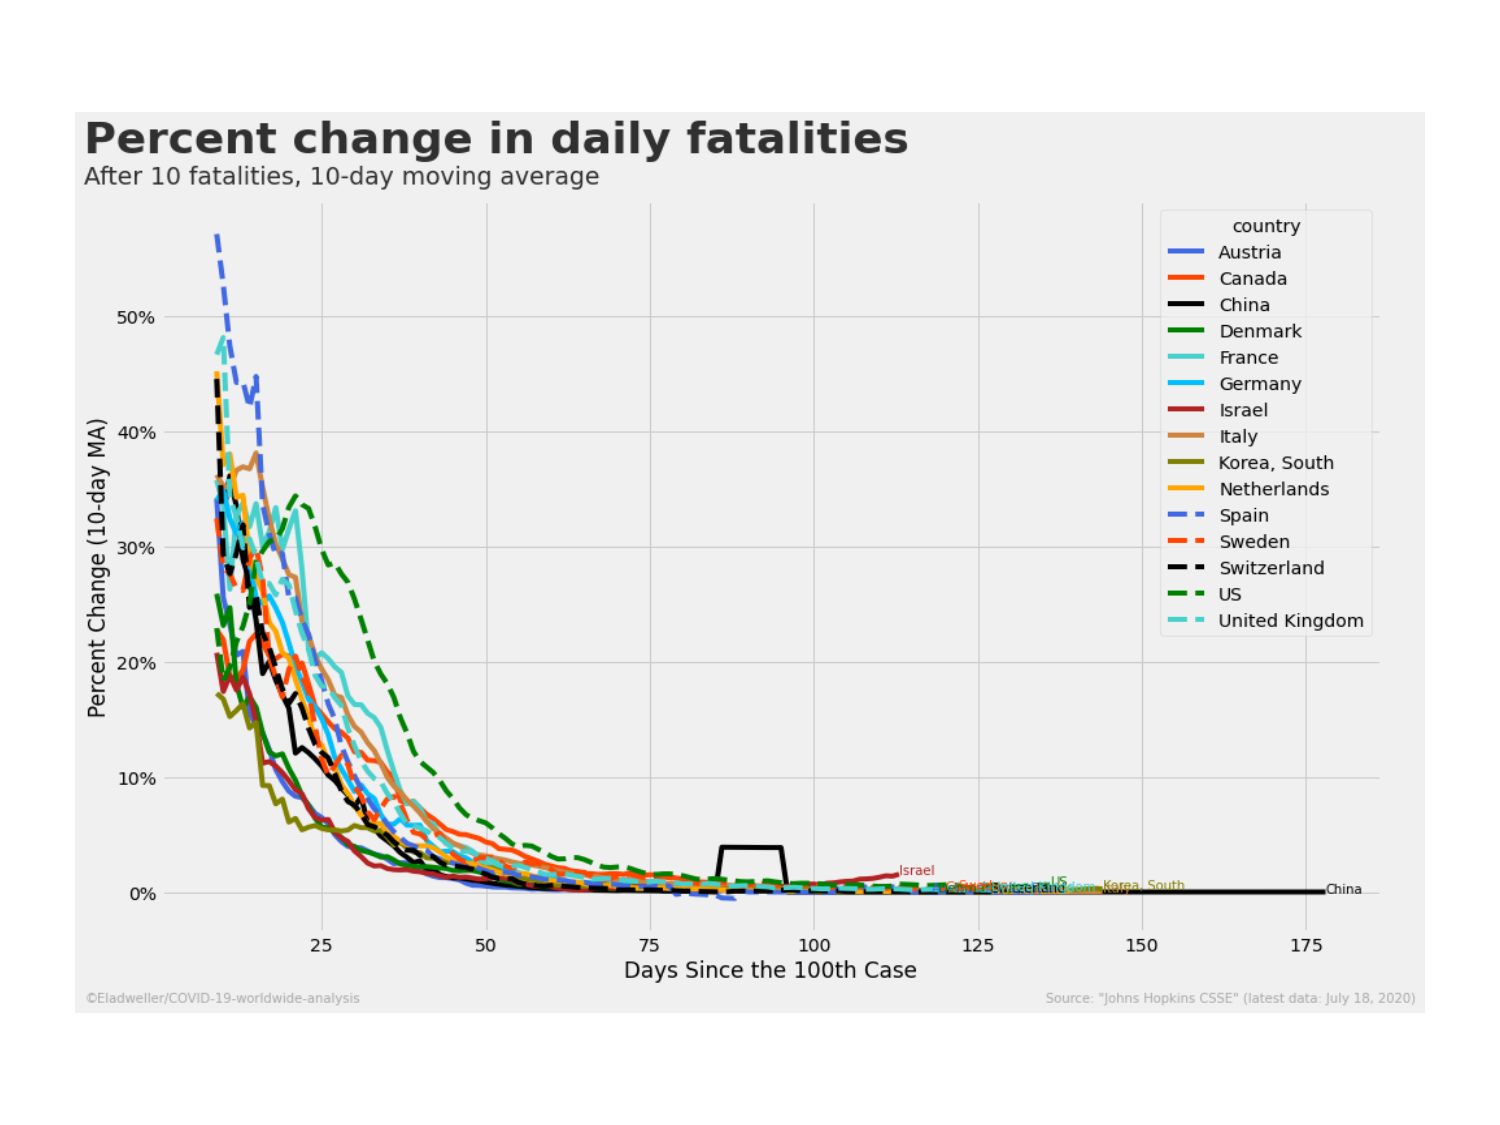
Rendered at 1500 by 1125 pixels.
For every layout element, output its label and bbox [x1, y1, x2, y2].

picture [74, 112, 1426, 1013]
